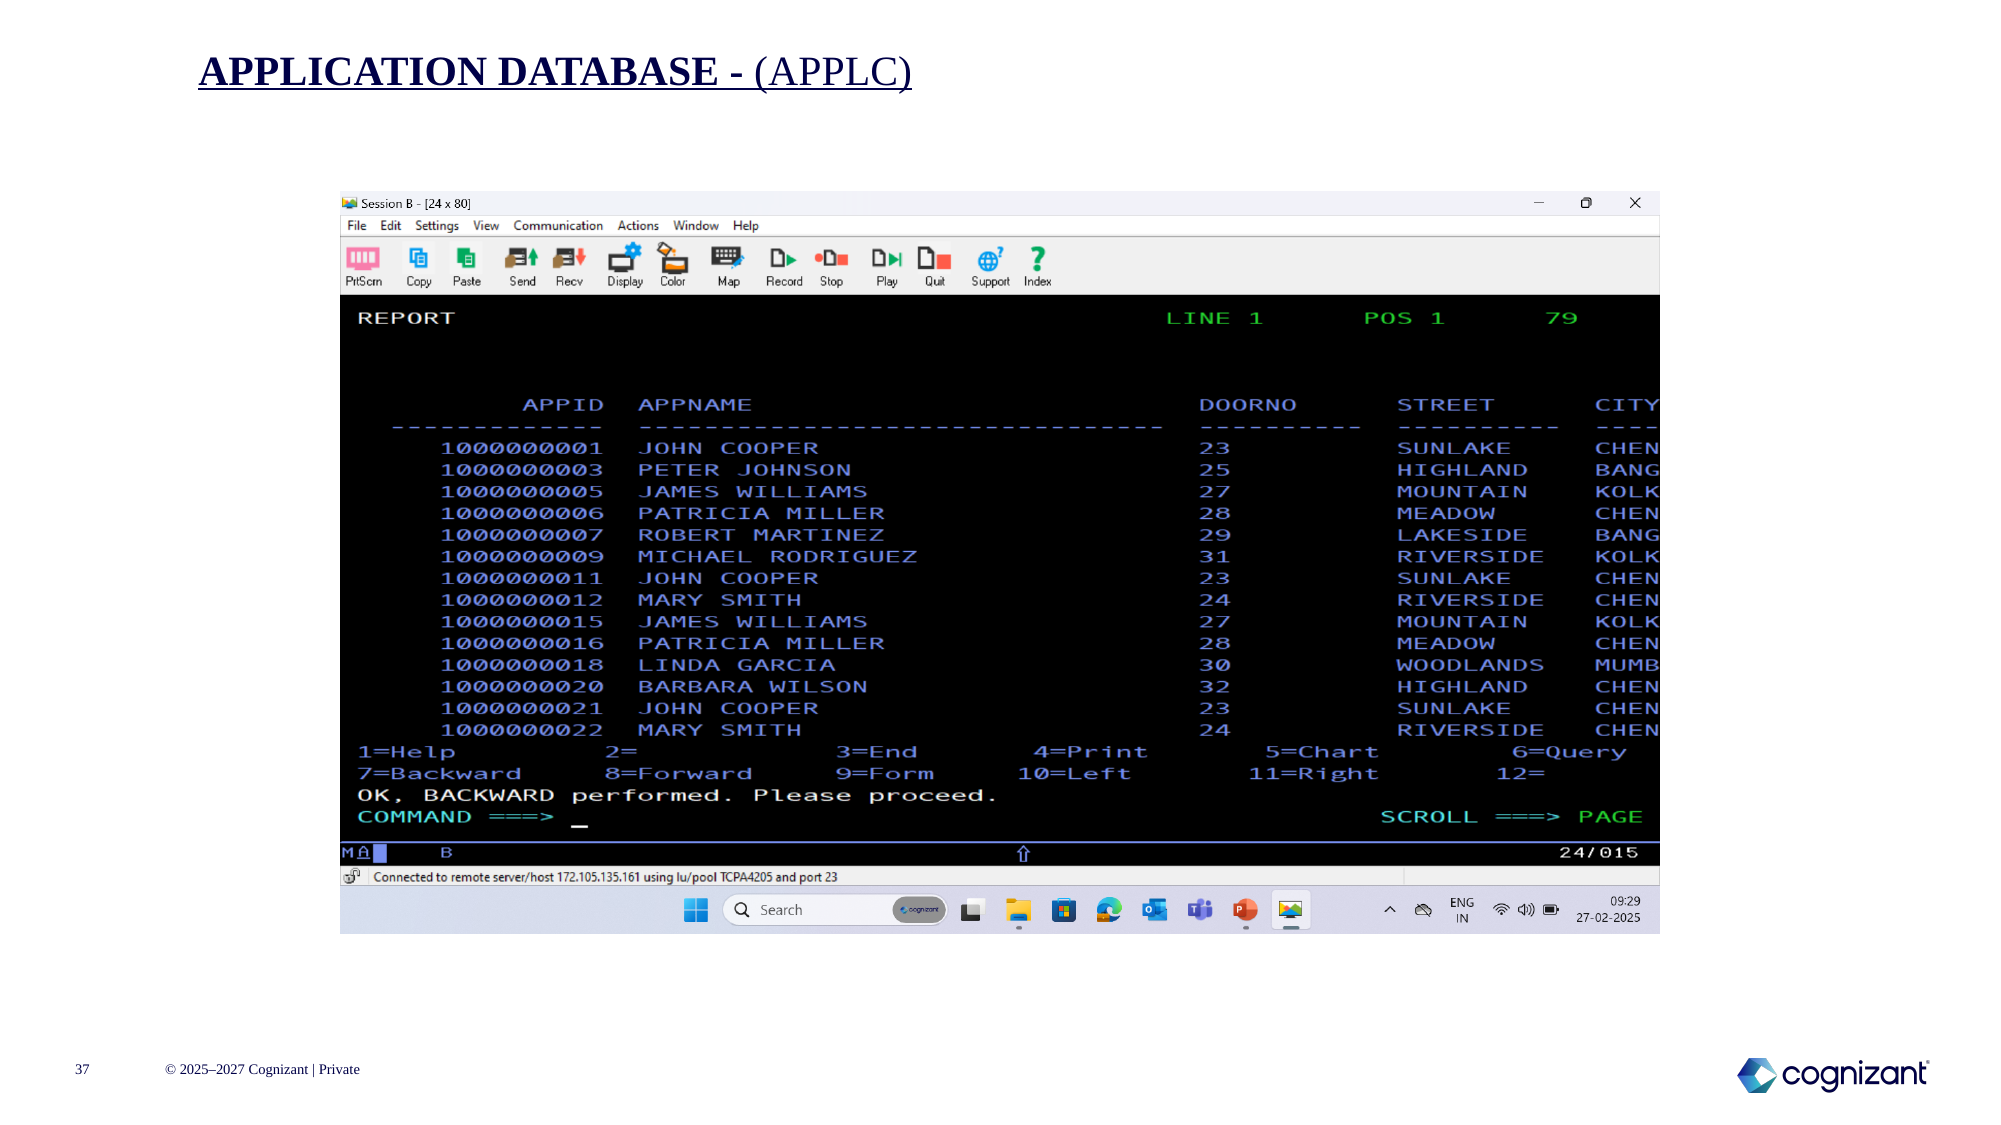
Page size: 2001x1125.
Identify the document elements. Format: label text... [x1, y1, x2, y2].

picture [339, 190, 1661, 934]
footer © 2025–2027 Cognizant | Private [165, 1050, 456, 1088]
picture [1737, 1058, 1930, 1093]
text_box APPLICATION DATABASE - (APPLC) [198, 49, 1408, 95]
slide_number 37 [75, 1050, 135, 1088]
